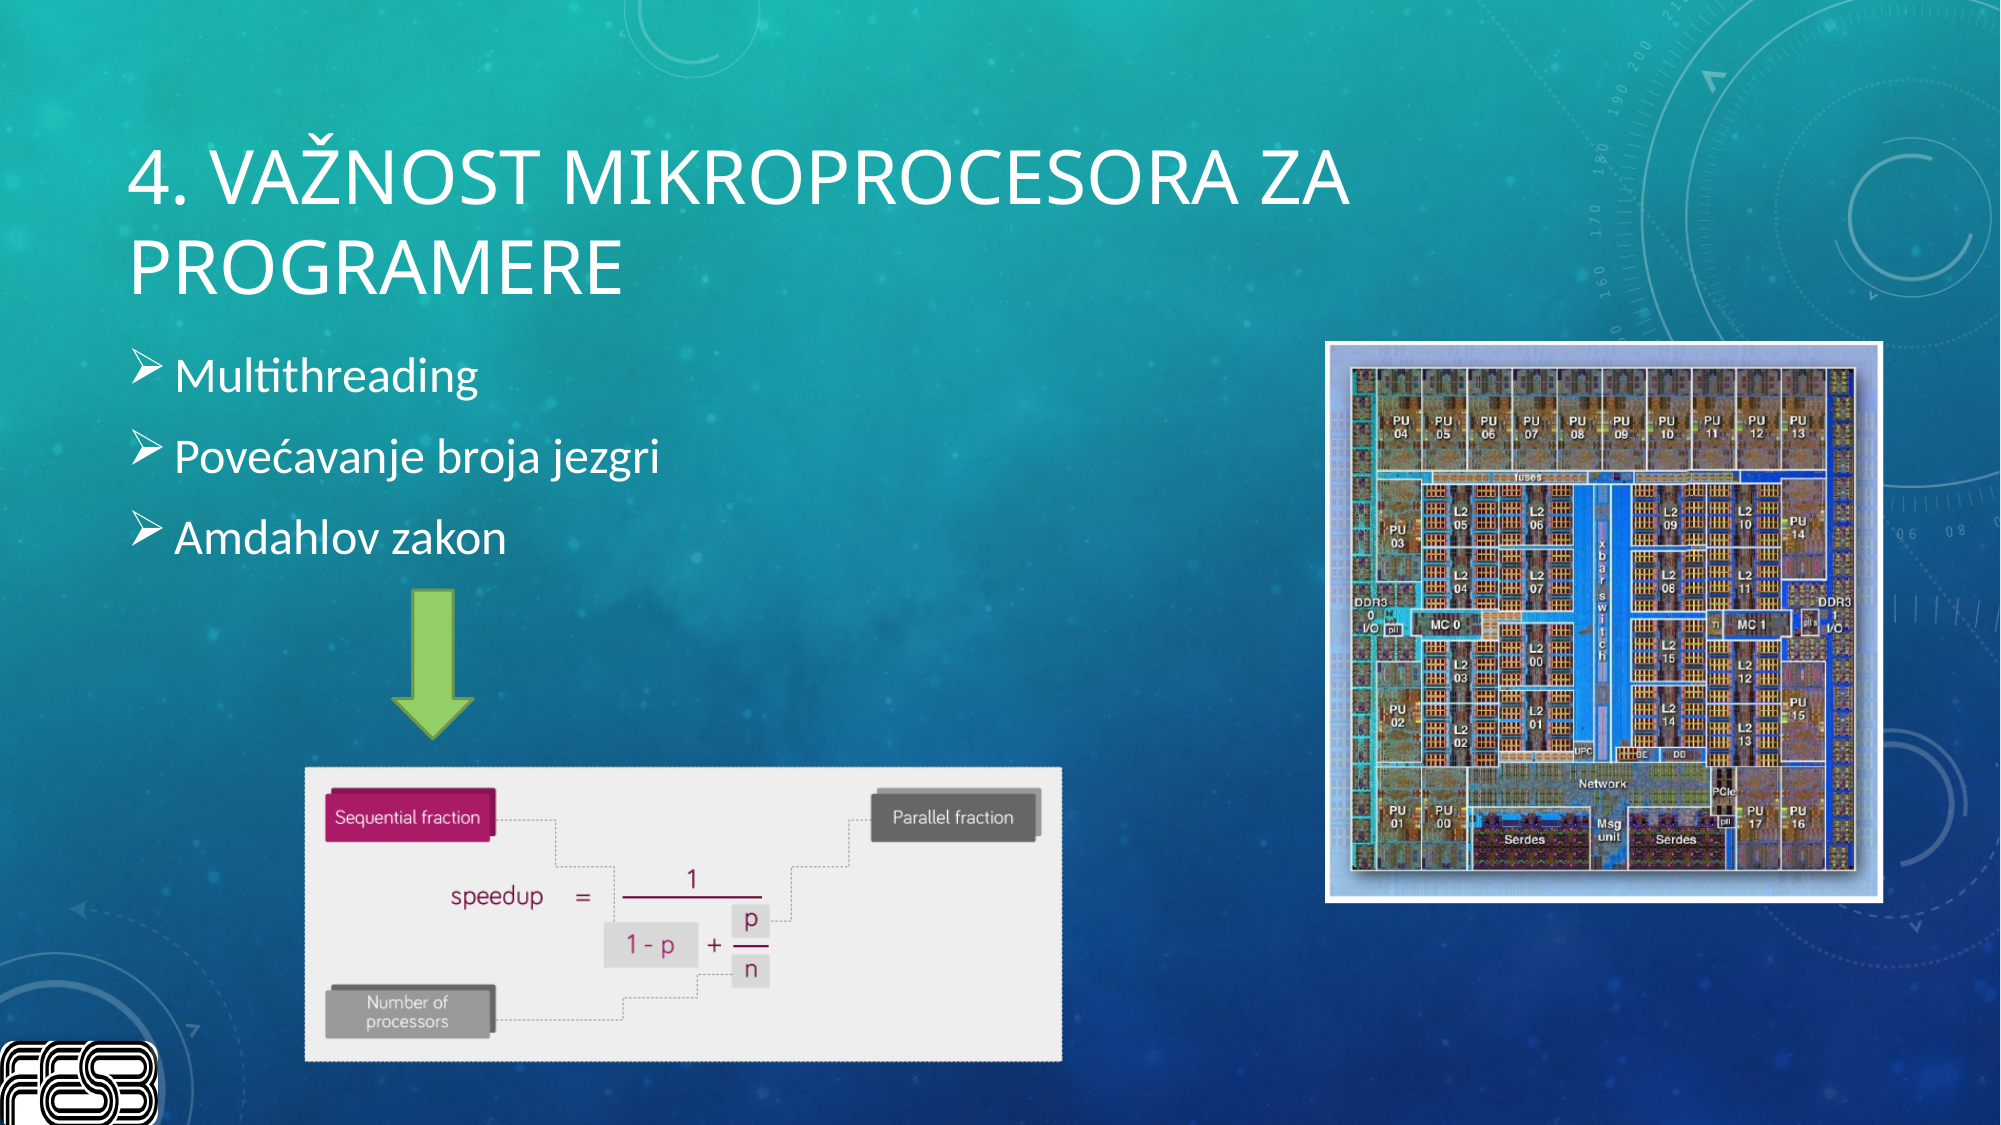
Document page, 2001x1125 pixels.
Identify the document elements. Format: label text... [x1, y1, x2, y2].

list Multithreading Povećavanje broja jezgri Amdahlov zakon [112, 187, 1775, 787]
text_box [391, 588, 475, 741]
picture [0, 0, 2001, 1125]
title 4. VAŽNOST MIKROPROCESORA ZA PROGRAMERE [112, 99, 1775, 187]
